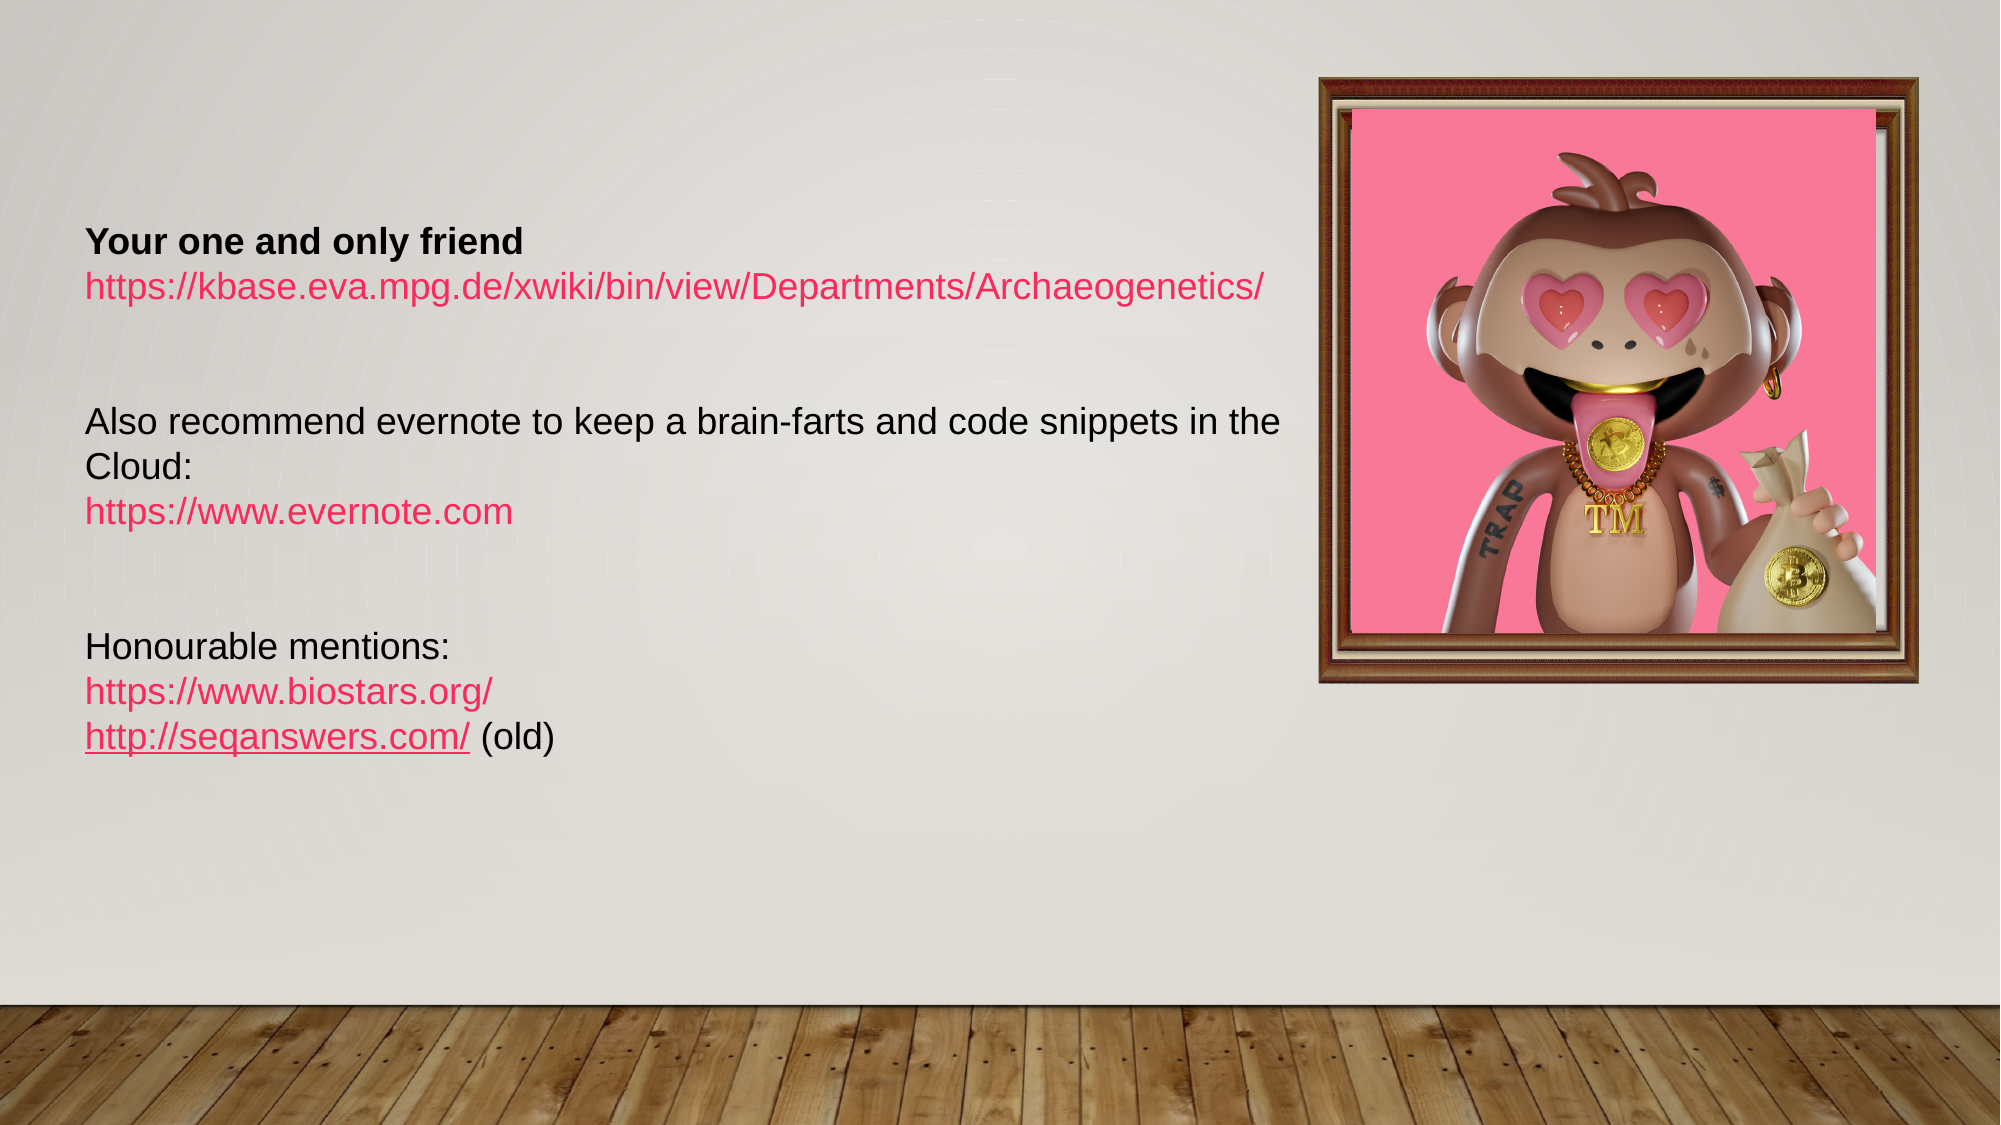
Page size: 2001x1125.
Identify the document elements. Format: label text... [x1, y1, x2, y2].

text_box Your one and only friend https://kbase.eva.mpg.de/xwiki/bin/view/Departments/Archaeogenetics/ Also recommend evernote to keep a brain-farts and code snippets in the Cloud: https://www.evernote.com Honourable mentions: https://www.biostars.org/ http://seqanswers.com/ (old) [69, 209, 1307, 765]
picture [0, 1005, 2000, 1125]
picture [1318, 77, 1919, 685]
